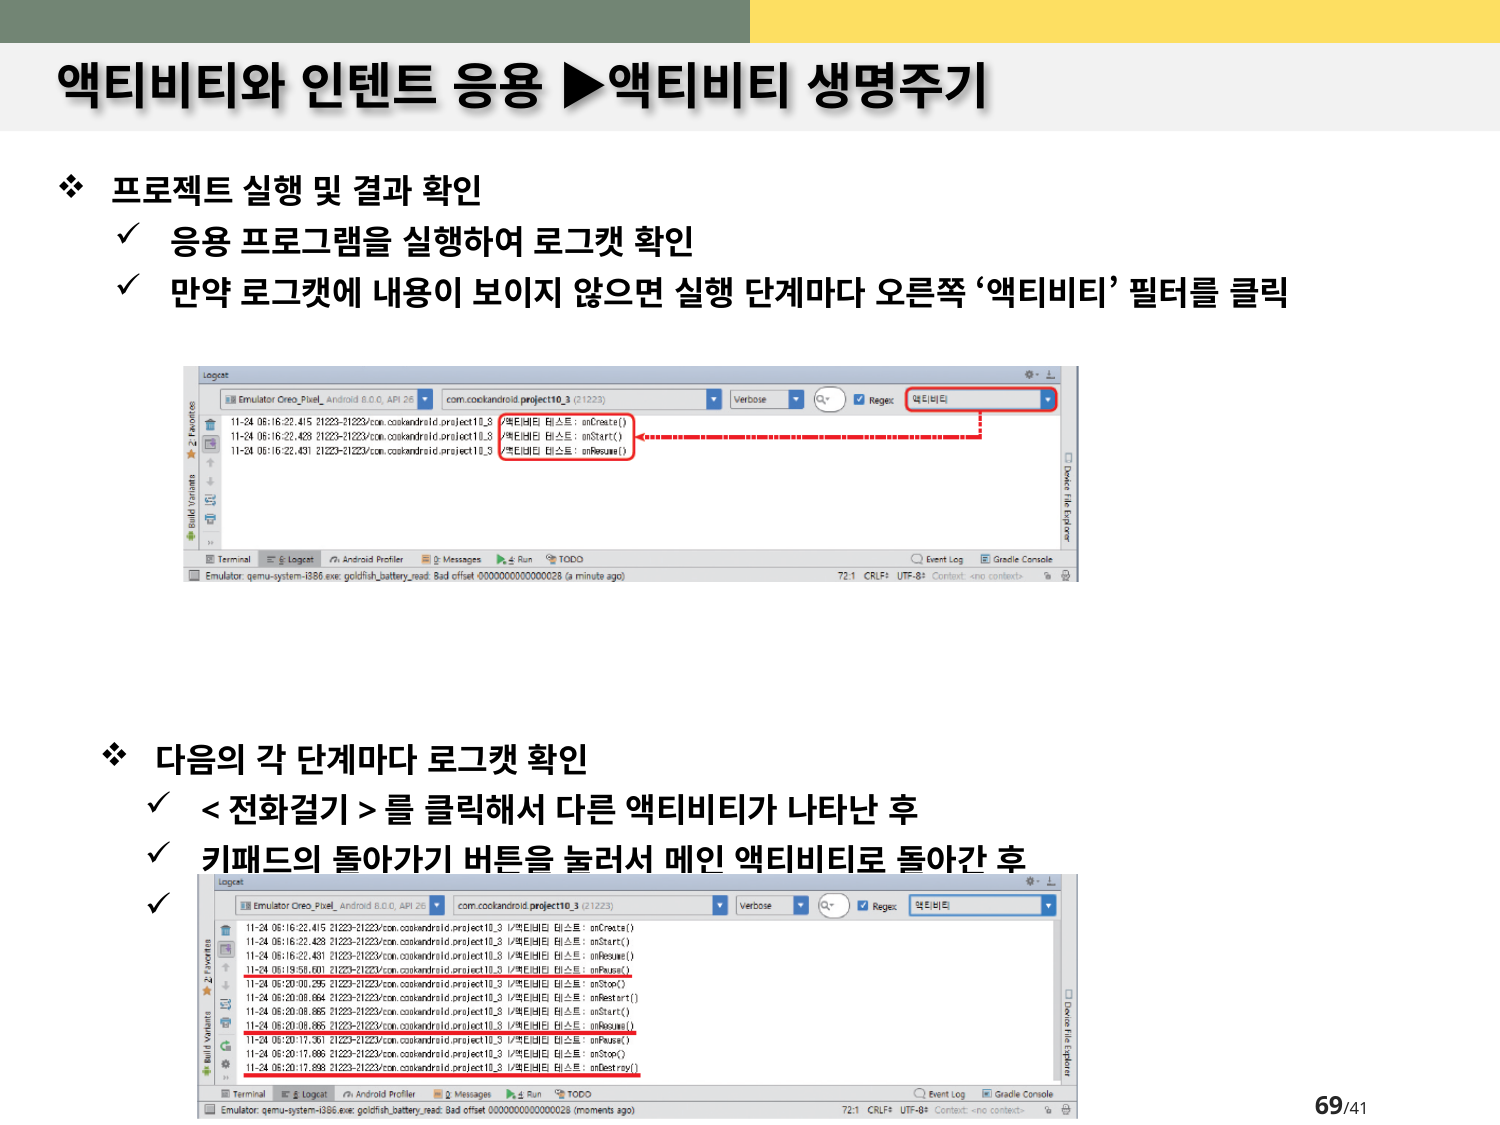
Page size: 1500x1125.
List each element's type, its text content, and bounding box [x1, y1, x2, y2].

list 프로젝트 실행 및 결과 확인 응용 프로그램을 실행하여 로그캣 확인 만약 로그캣에 내용이 보이지 않으면 실행 단계마다 오른쪽 ‘액티비티’ 필터를 클릭 다음의 각 단계마다 로그캣 확인 <전화걸기>를 클릭해서 다른 액티비티가 나타난 후 키패드의 돌아가기 버튼을 눌러서 메인 액티비티로 돌아간 후 <끝내기>를 클릭해서 메인 액티비티를 마친 후 [41, 158, 1459, 1034]
title 액티비티와 인텐트 응용 ▶액티비티 생명주기 [41, 42, 1459, 128]
picture [177, 366, 1084, 583]
picture [195, 873, 1084, 1125]
